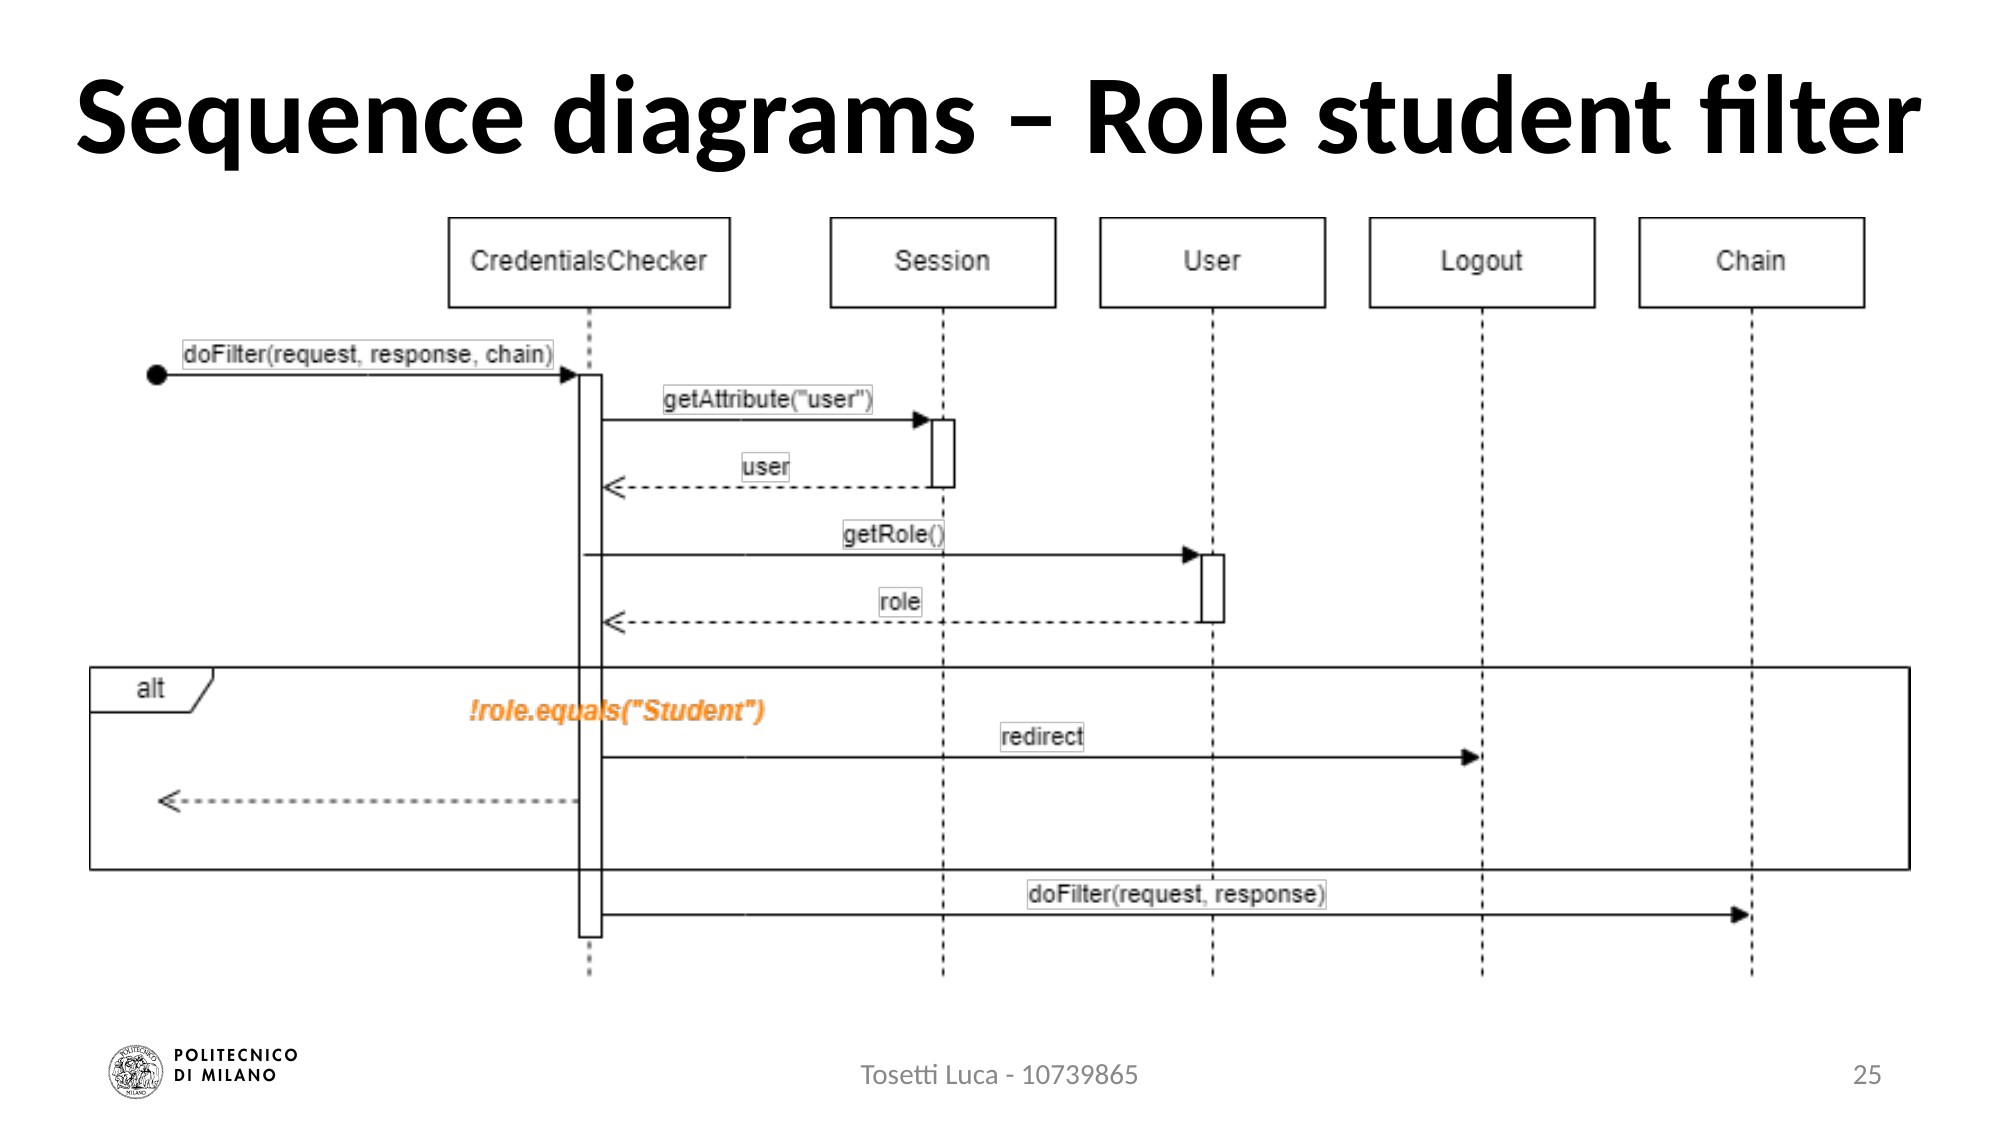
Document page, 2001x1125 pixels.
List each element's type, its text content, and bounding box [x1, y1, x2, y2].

footer Tosetti Luca - 10739865 [683, 1042, 1317, 1103]
picture [99, 1042, 306, 1103]
slide_number 25 [1433, 1042, 1900, 1103]
title Sequence diagrams – Role student filter [0, 0, 2000, 218]
picture [88, 217, 1912, 984]
